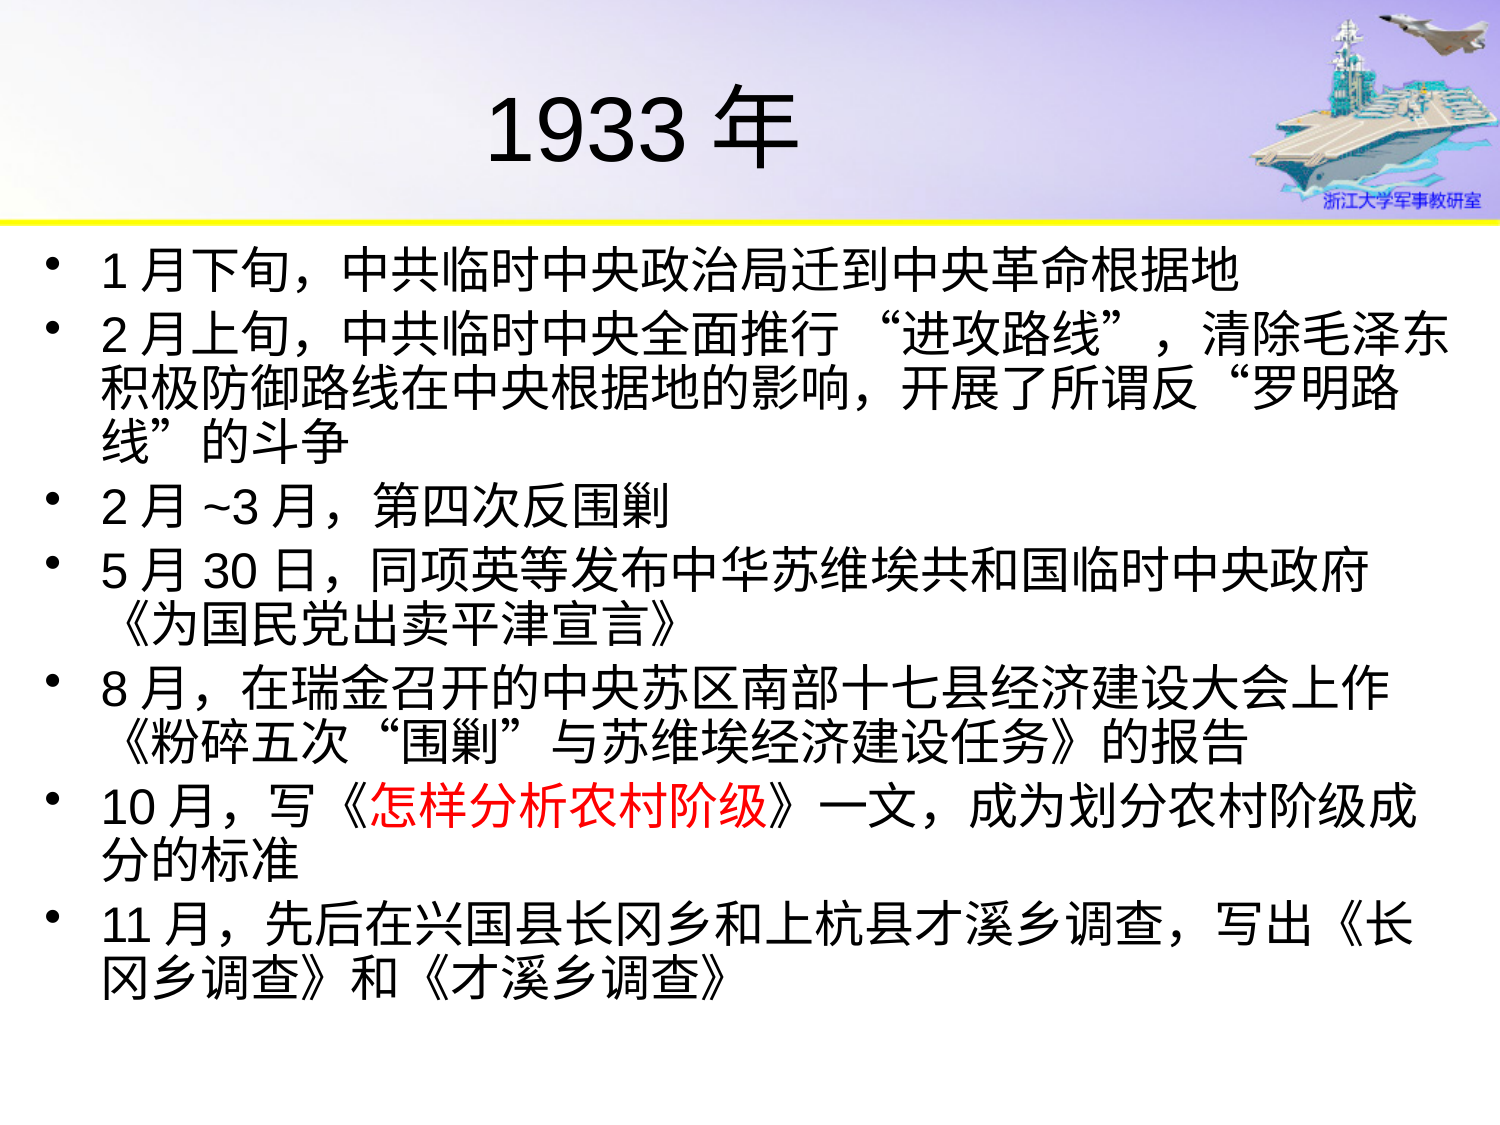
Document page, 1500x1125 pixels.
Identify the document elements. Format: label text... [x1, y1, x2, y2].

list 1月下旬，中共临时中央政治局迁到中央革命根据地 2月上旬，中共临时中央全面推行 “进攻路线”，清除毛泽东积极防御路线在中央根据地的影响，开展了所谓反“罗明路线”的斗争 2月~3月，第四次反围剿 5月30日，同项英等发布中华苏维埃共和国临时中央政府《为国民党出卖平津宣言》 8月，在瑞金召开的中央苏区南部十七县经济建设大会上作《粉碎五次“围剿”与苏维埃经济建设任务》的报告 10月，写《怎样分析农村阶级》一文，成为划分农村阶级成分的标准 11月，先后在兴国县长冈乡和上杭县才溪乡调查，写出《长冈乡调查》和《才溪乡调查》 [29, 237, 1471, 1063]
title 1933年 [29, 30, 1259, 219]
picture [0, 0, 1500, 226]
